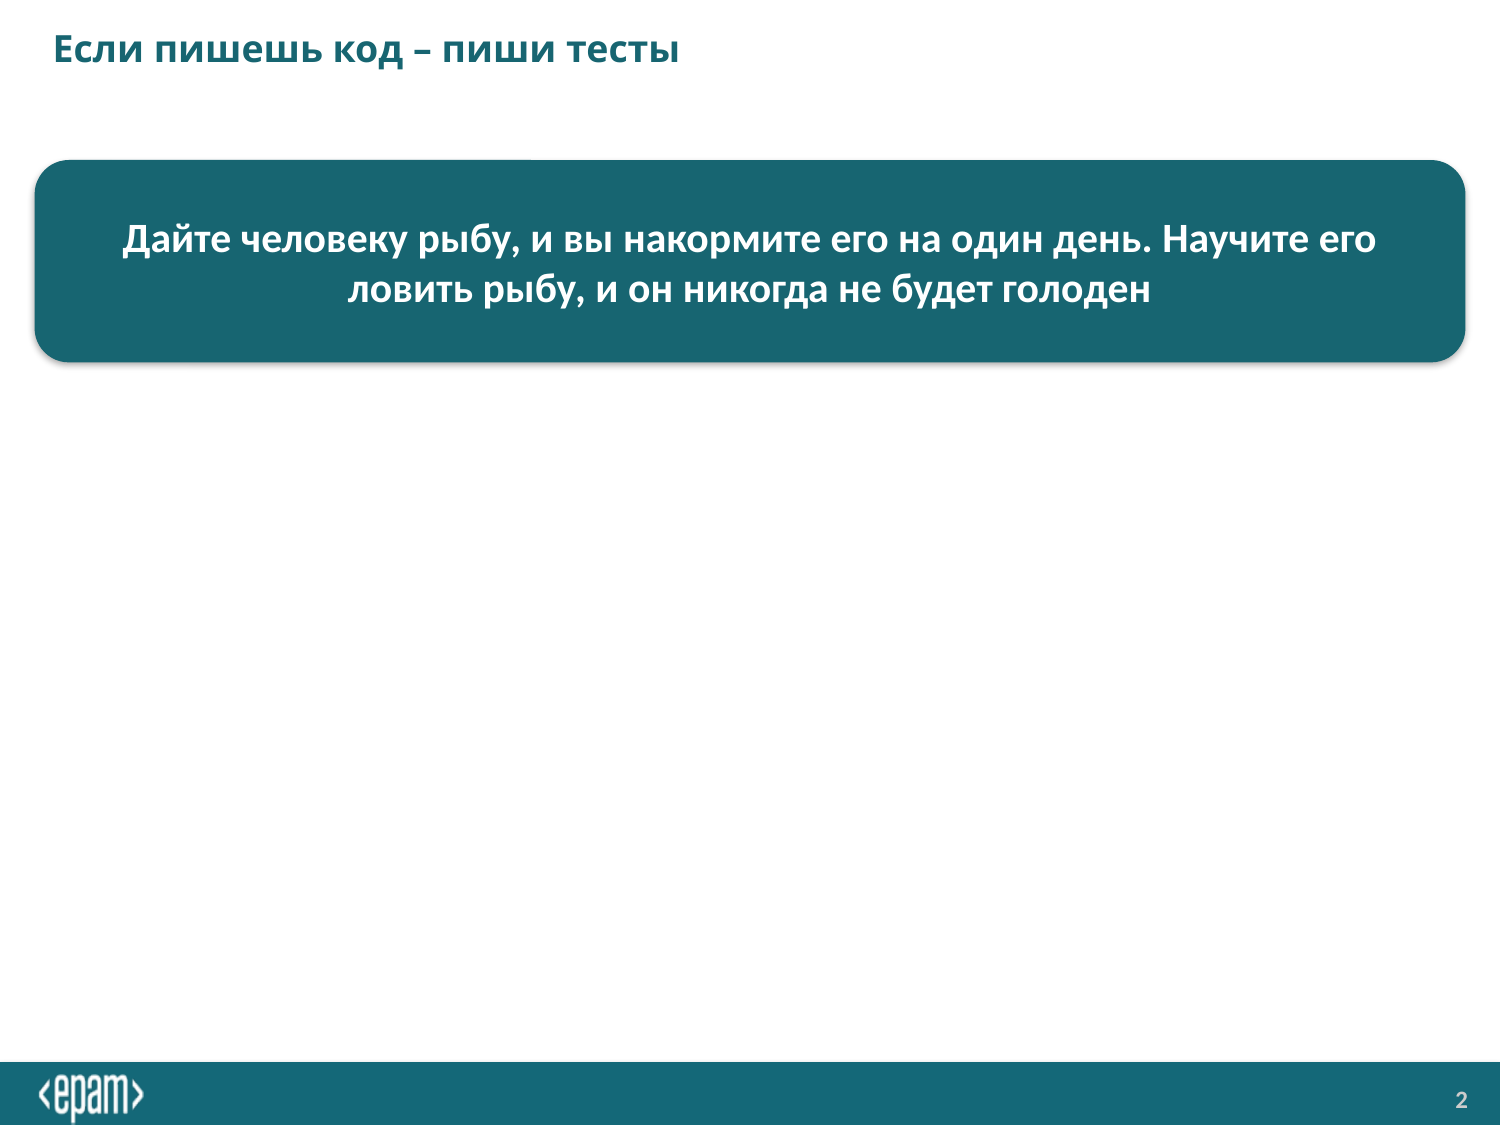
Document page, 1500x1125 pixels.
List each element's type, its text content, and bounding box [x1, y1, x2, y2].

picture [38, 1074, 144, 1125]
text_box Дайте человеку рыбу, и вы накормите его на один день. Научите его ловить рыбу, и он никогда не будет голоден [34, 159, 1466, 363]
title Если пишешь код – пиши тесты [0, 0, 1500, 95]
